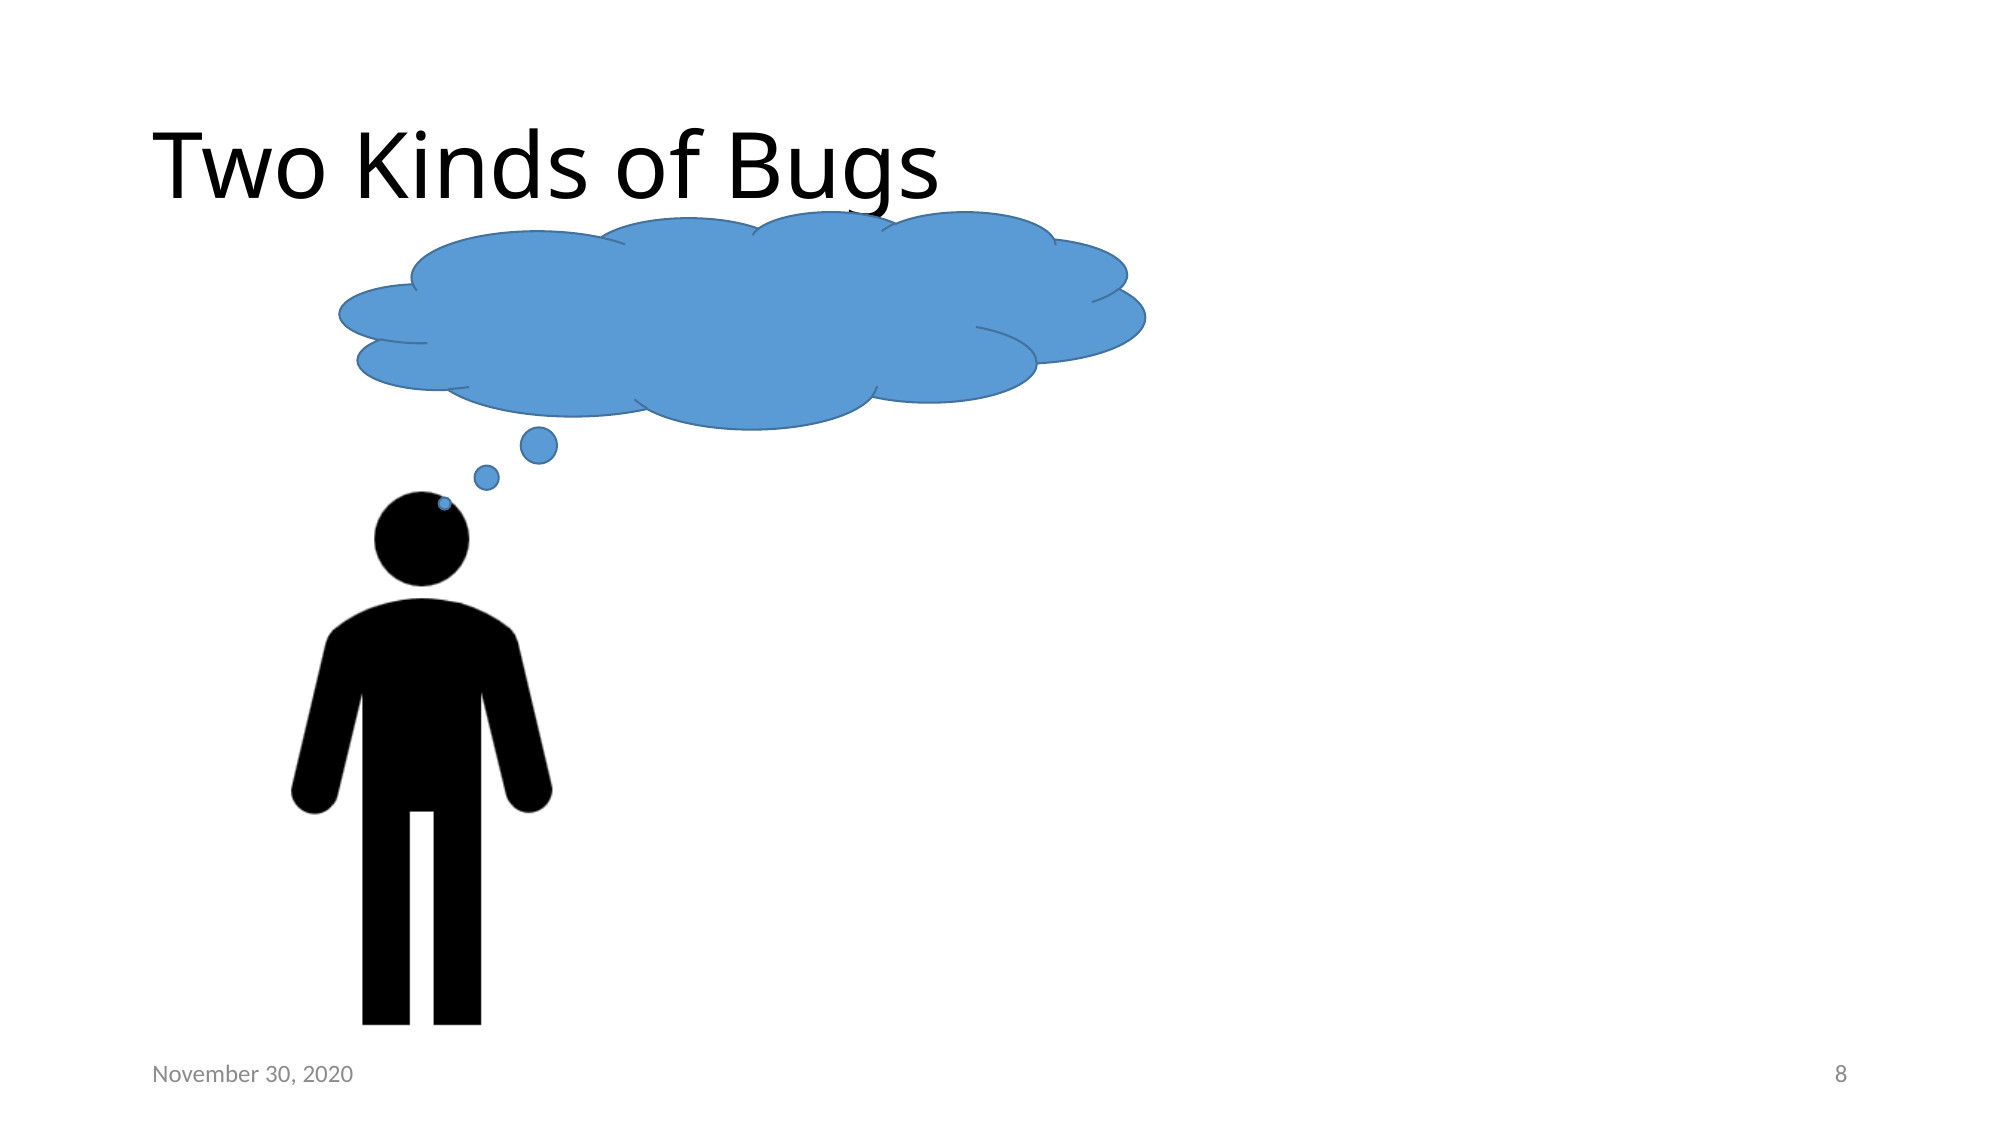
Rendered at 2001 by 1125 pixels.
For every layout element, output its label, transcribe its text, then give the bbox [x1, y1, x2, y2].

title Two Kinds of Bugs [137, 59, 1863, 278]
text_box [519, 426, 559, 465]
text_box [474, 464, 500, 474]
text_box [338, 211, 1147, 431]
slide_number 8 [1412, 1042, 1863, 1103]
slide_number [137, 1043, 588, 1103]
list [137, 474, 707, 1043]
